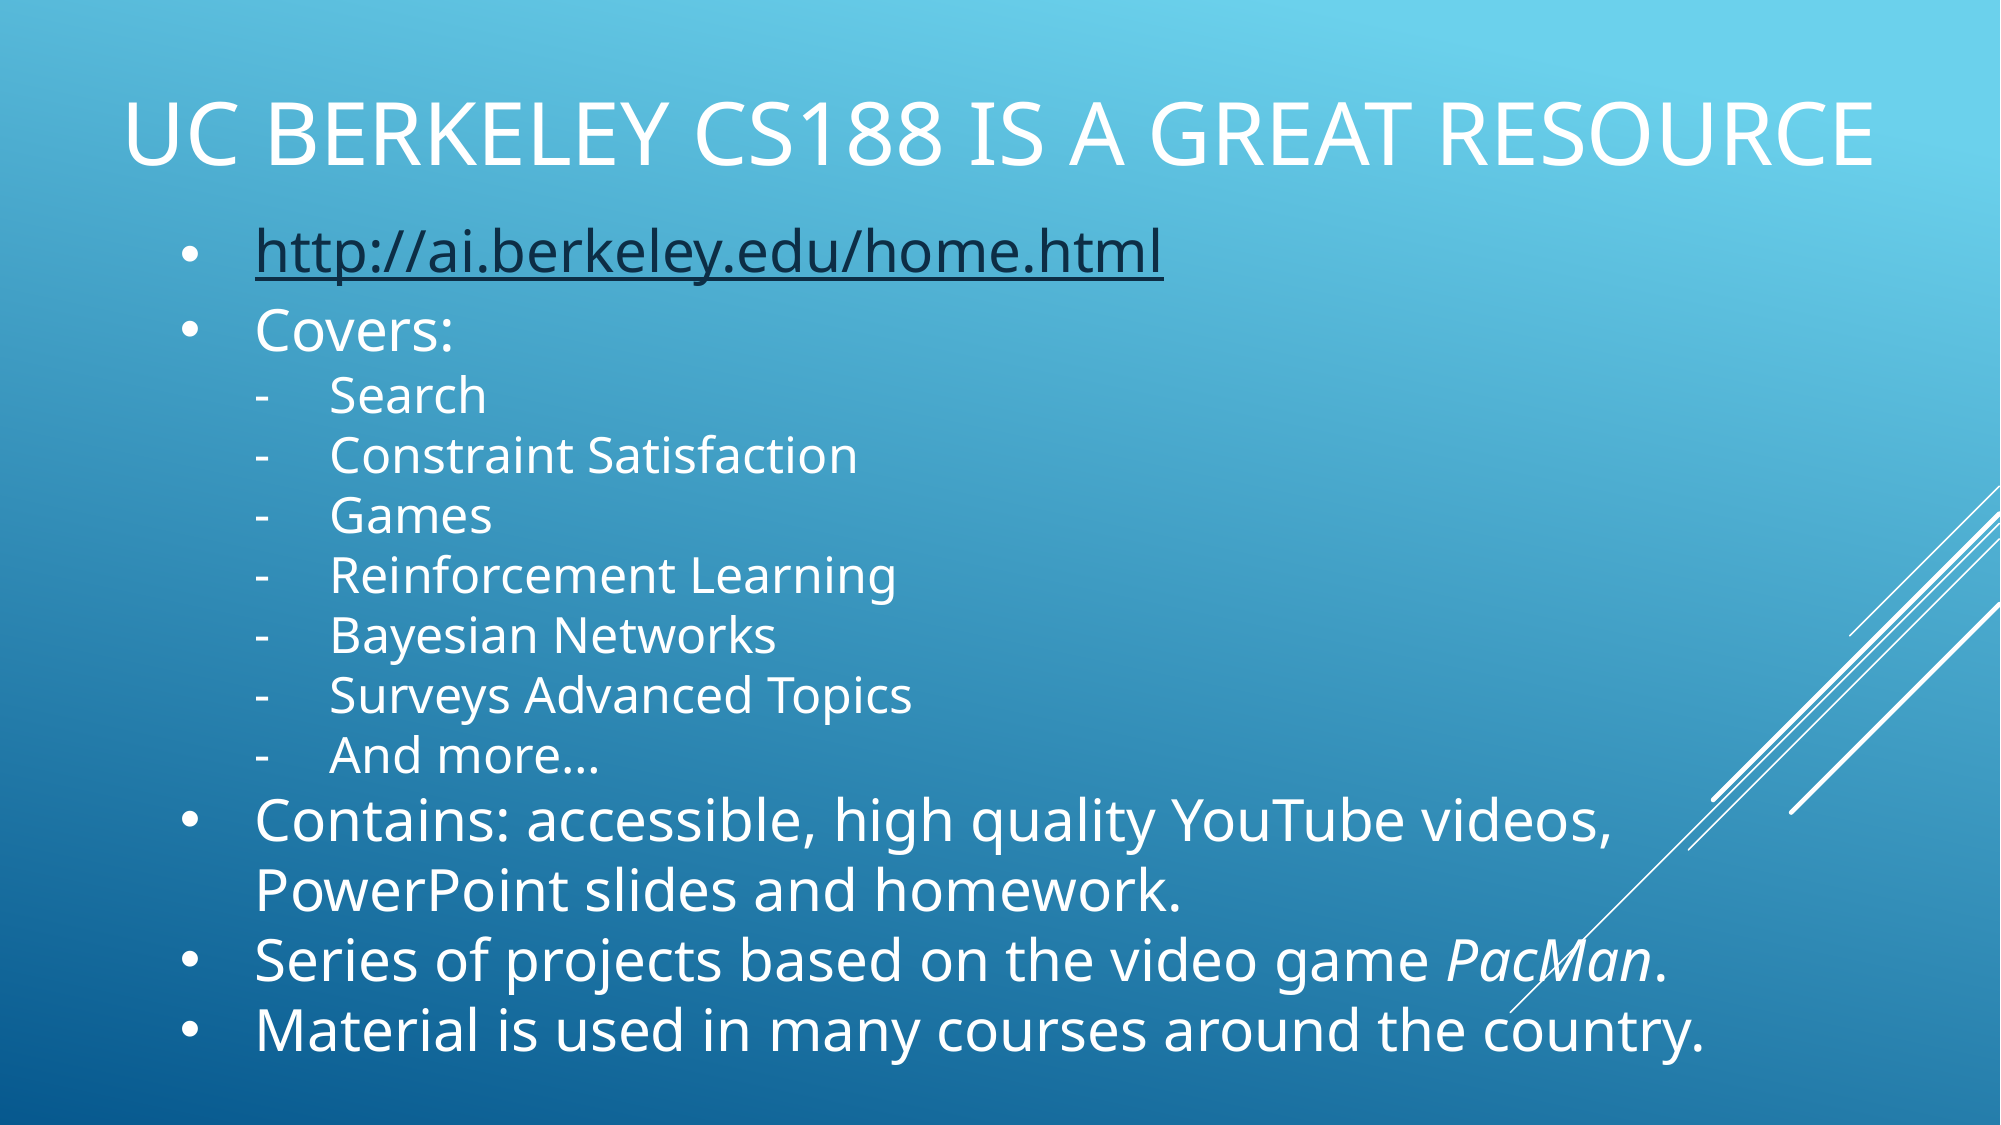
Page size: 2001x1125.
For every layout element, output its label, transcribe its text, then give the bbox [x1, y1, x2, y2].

text_box http://ai.berkeley.edu/home.html Covers: Search Constraint Satisfaction Games Reinforcement Learning Bayesian Networks Surveys Advanced Topics And more… Contains: accessible, high quality YouTube videos, PowerPoint slides and homework. Series of projects based on the video game PacMan. Material is used in many courses around the country. [164, 206, 1835, 1071]
title UC Berkeley CS188 is a great resource [78, 69, 1922, 191]
